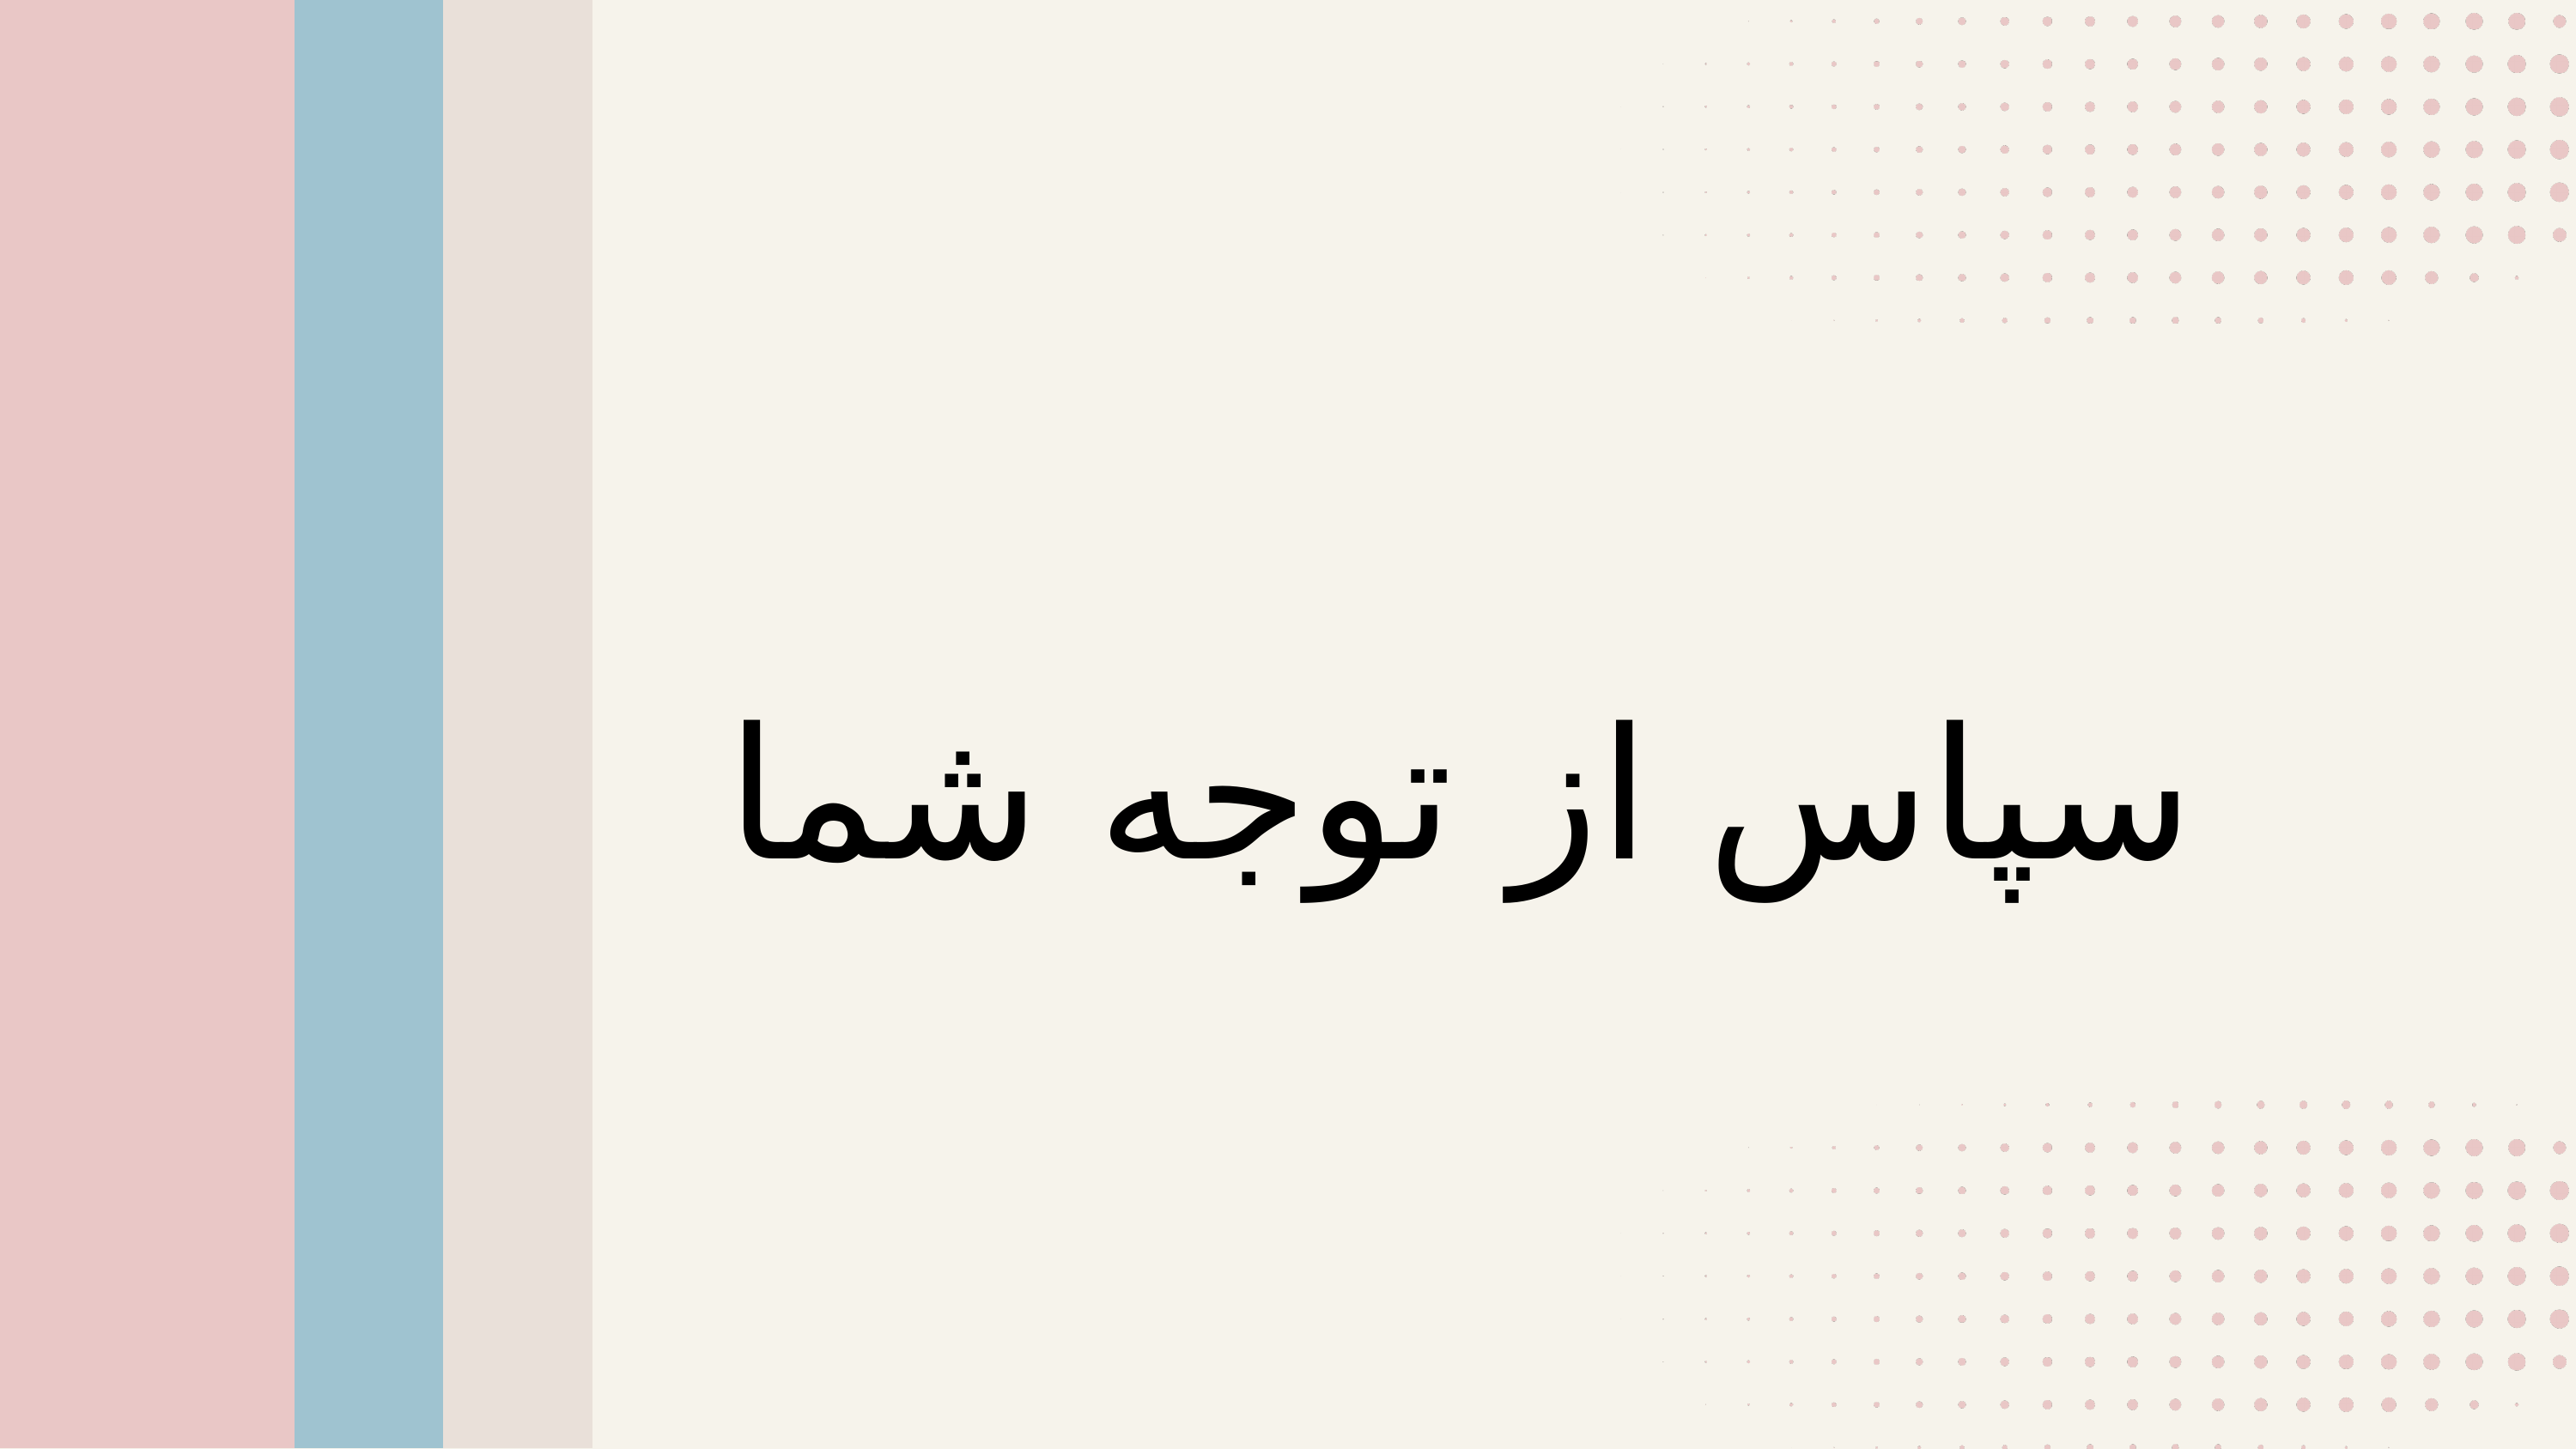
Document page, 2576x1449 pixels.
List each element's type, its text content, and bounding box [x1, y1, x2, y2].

text_box [1620, 1100, 2576, 1449]
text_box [0, 0, 593, 1449]
text_box [1620, 0, 2576, 324]
text_box سپاس از توجه شما [641, 527, 2280, 896]
